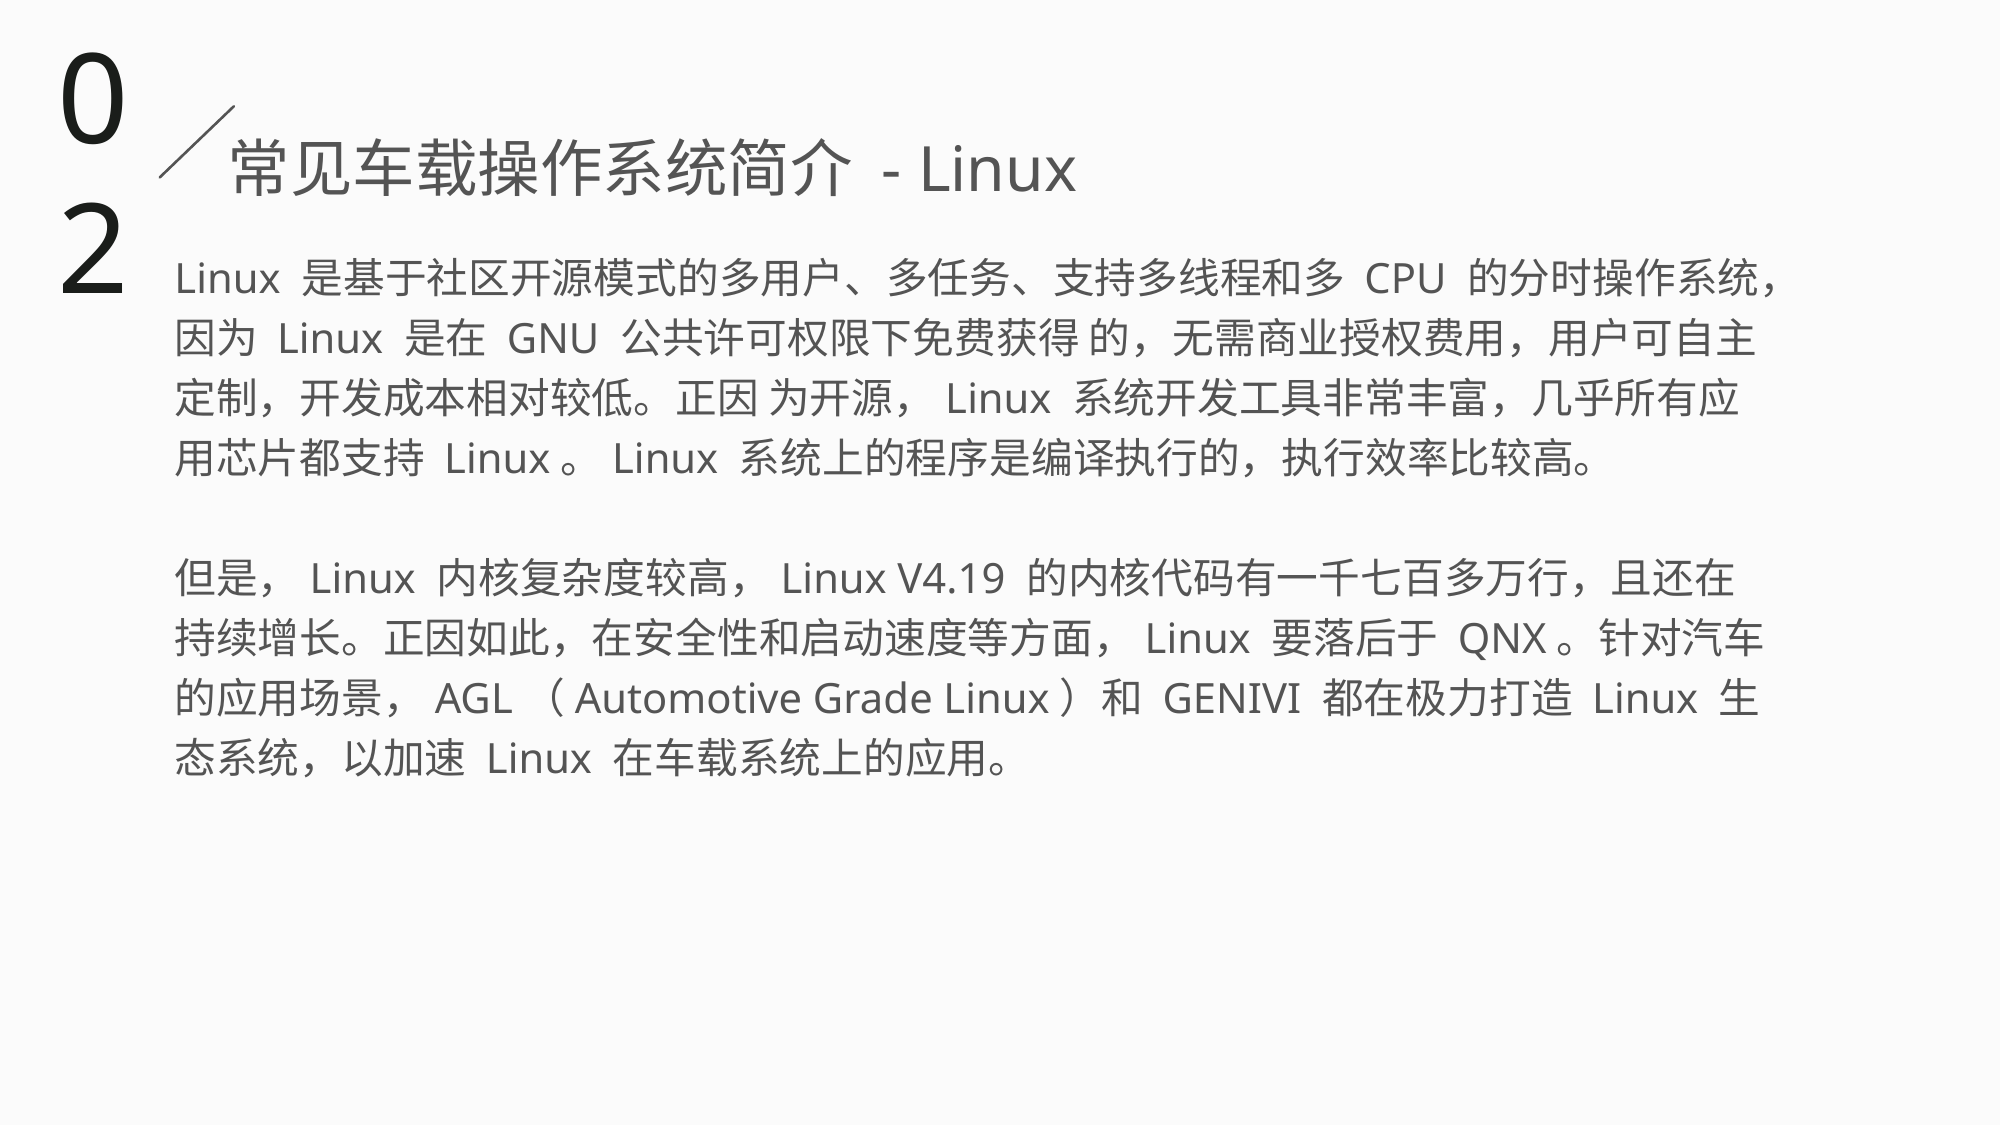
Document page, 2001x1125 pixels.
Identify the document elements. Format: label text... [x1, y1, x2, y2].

text_box 02 [42, 10, 214, 326]
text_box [159, 106, 234, 178]
text_box 常见车载操作系统简介 - Linux [213, 106, 1135, 211]
text_box Linux 是基于社区开源模式的多用户、多任务、支持多线程和多 CPU 的分时操作系统，因为 Linux 是在 GNU 公共许可权限下免费获得 的，无需商业授权费用，用户可自主定制，开发成本相对较低。正因 为开源，Linux 系统开发工具非常丰富，几乎所有应用芯片都支持 Linux。Linux 系统上的程序是编译执行的，执行效率比较高。 但是，Linux 内核复杂度较高，Linux V4.19 的内核代码有一千七百多万行，且还在持续增长。正因如此，在安全性和启动速度等方面，Linux 要落后于 QNX。针对汽车的应用场景，AGL（Automotive Grade Linux）和 GENIVI 都在极力打造 Linux 生态系统，以加速 Linux 在车载系统上的应用。 [159, 234, 1782, 790]
